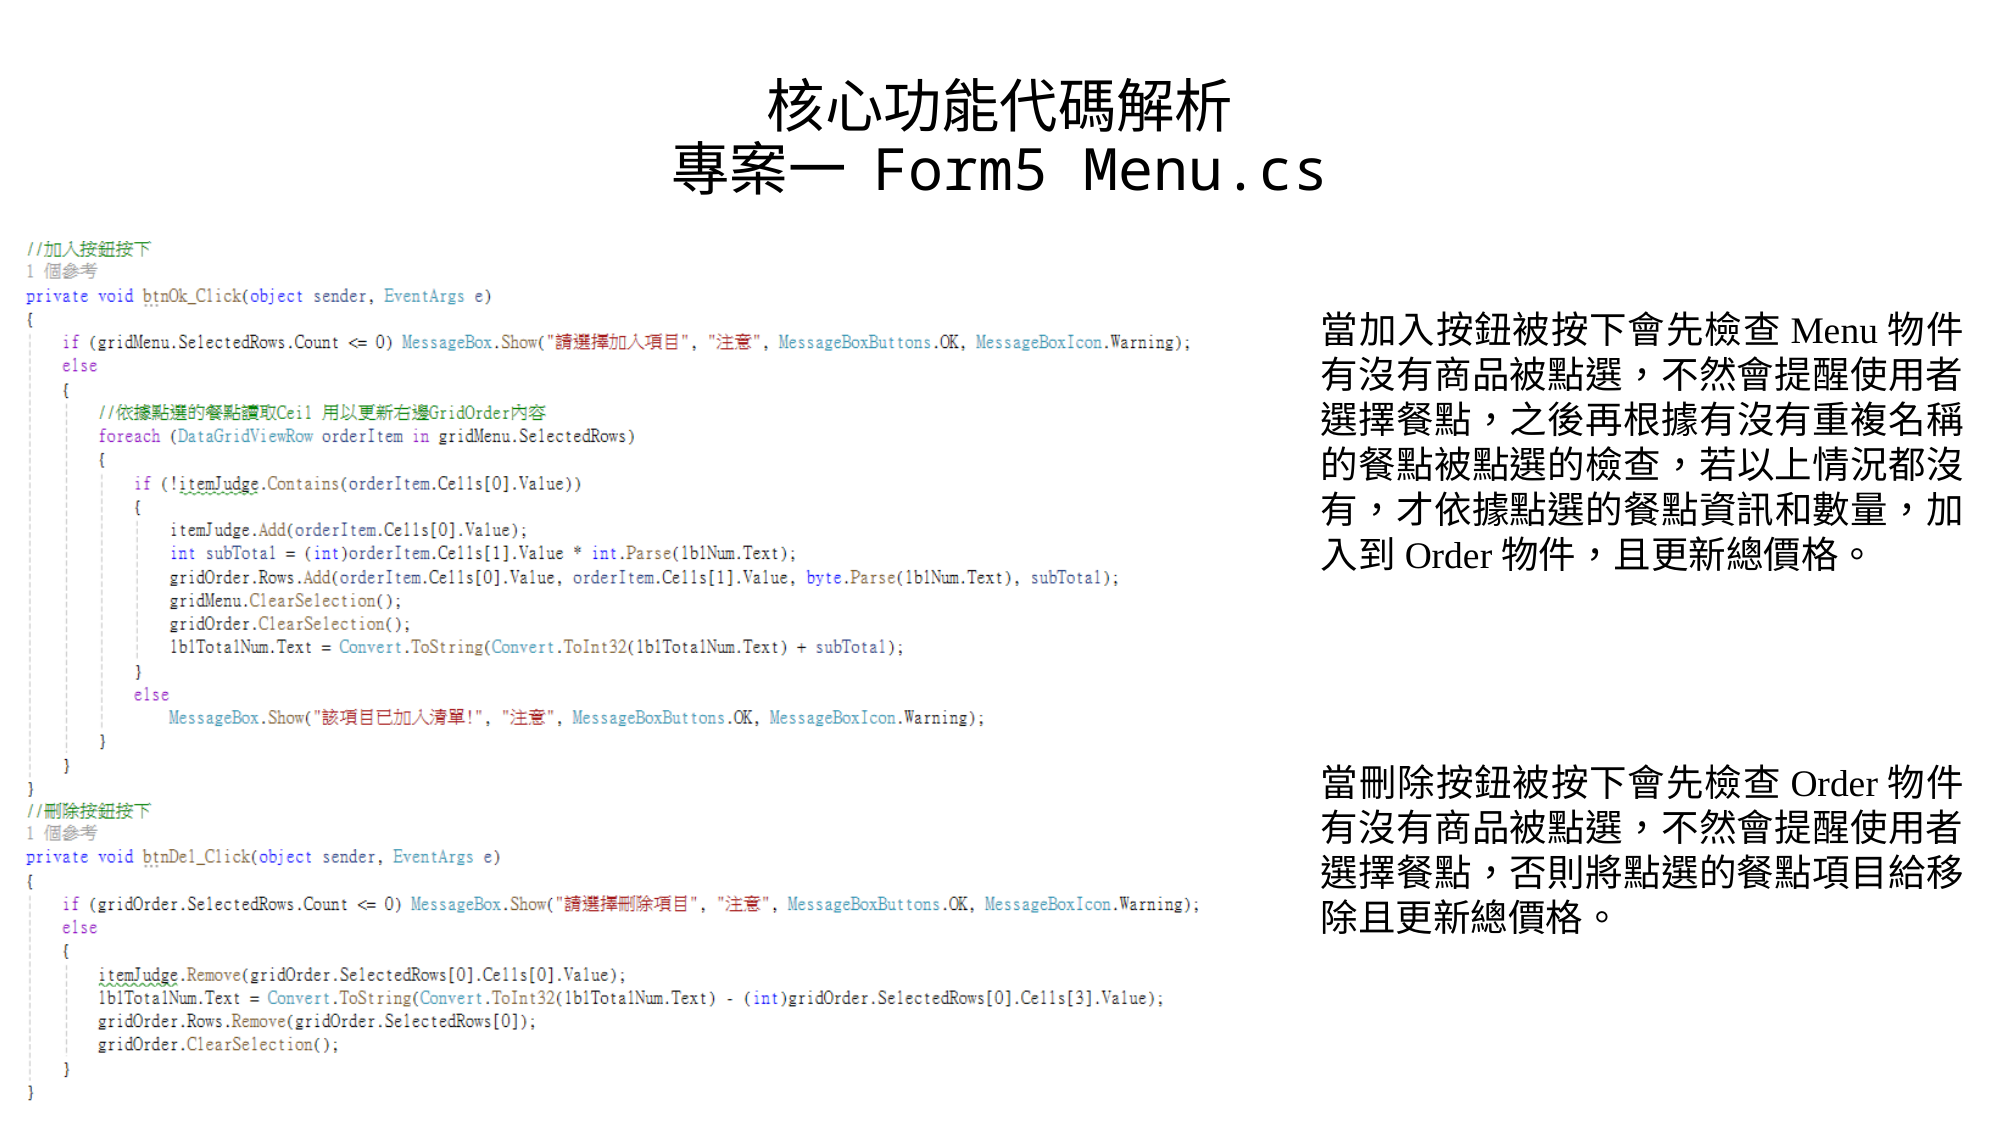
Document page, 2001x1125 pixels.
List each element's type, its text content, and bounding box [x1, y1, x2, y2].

text_box 當刪除按鈕被按下會先檢查Order物件有沒有商品被點選，不然會提醒使用者選擇餐點，否則將點選的餐點項目給移除且更新總價格。 [1306, 751, 1979, 946]
text_box 當加入按鈕被按下會先檢查Menu物件有沒有商品被點選，不然會提醒使用者選擇餐點，之後再根據有沒有重複名稱的餐點被點選的檢查，若以上情況都沒有，才依據點選的餐點資訊和數量，加入到Order物件，且更新總價格。 [1306, 298, 1979, 584]
picture [21, 241, 1287, 1104]
title 核心功能代碼解析 專案一 Form5 Menu.cs [137, 59, 1863, 221]
